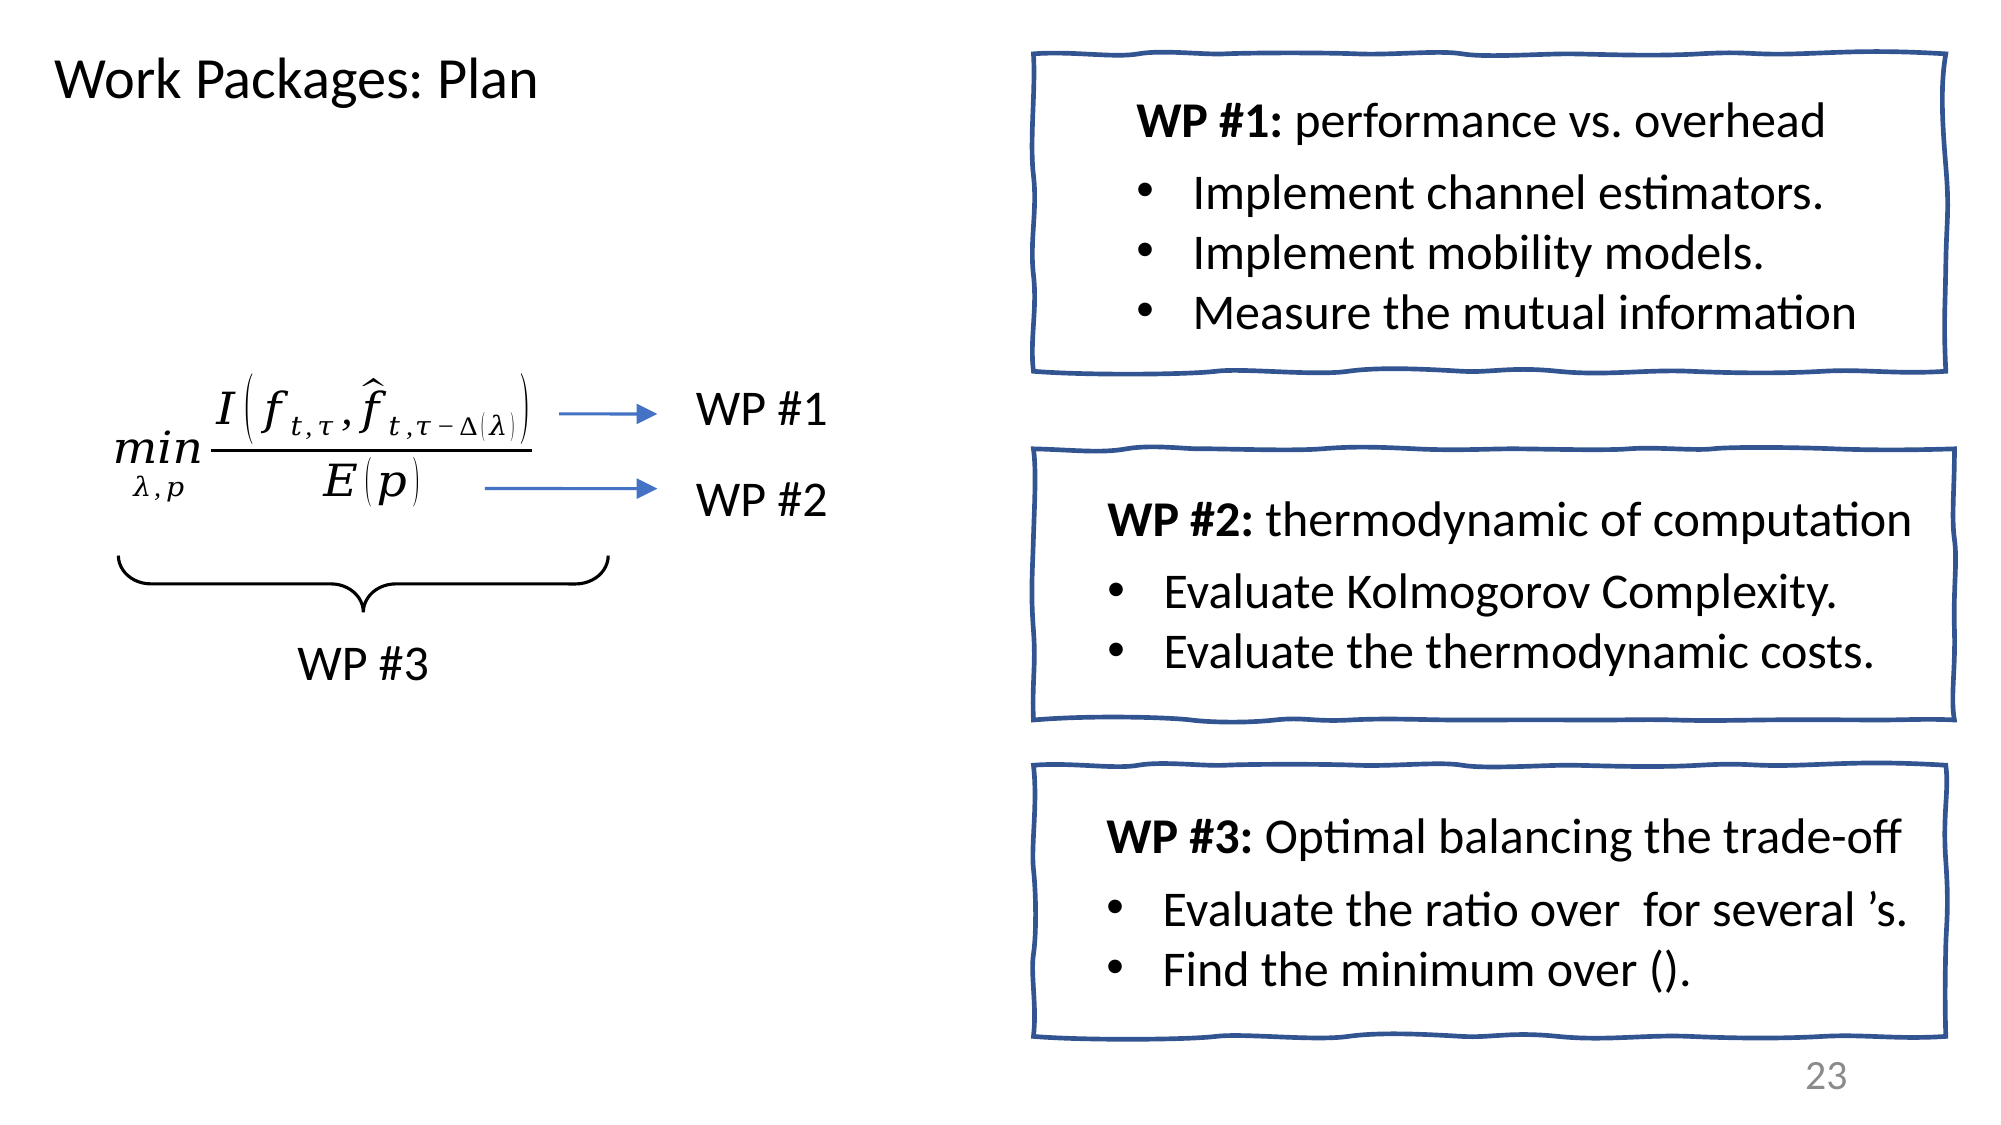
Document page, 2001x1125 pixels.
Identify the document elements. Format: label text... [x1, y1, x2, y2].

text_box [1029, 444, 1958, 725]
text_box [559, 403, 658, 425]
text_box [1029, 49, 1950, 377]
text_box WP #1 [681, 367, 843, 443]
text_box [1030, 760, 1950, 1042]
text_box [117, 555, 609, 613]
slide_number 23 [1412, 1042, 1863, 1103]
text_box WP #3 [282, 622, 444, 698]
text_box WP #2 [681, 459, 843, 535]
text_box [484, 478, 658, 499]
text_box Work Packages: Plan [40, 32, 555, 118]
